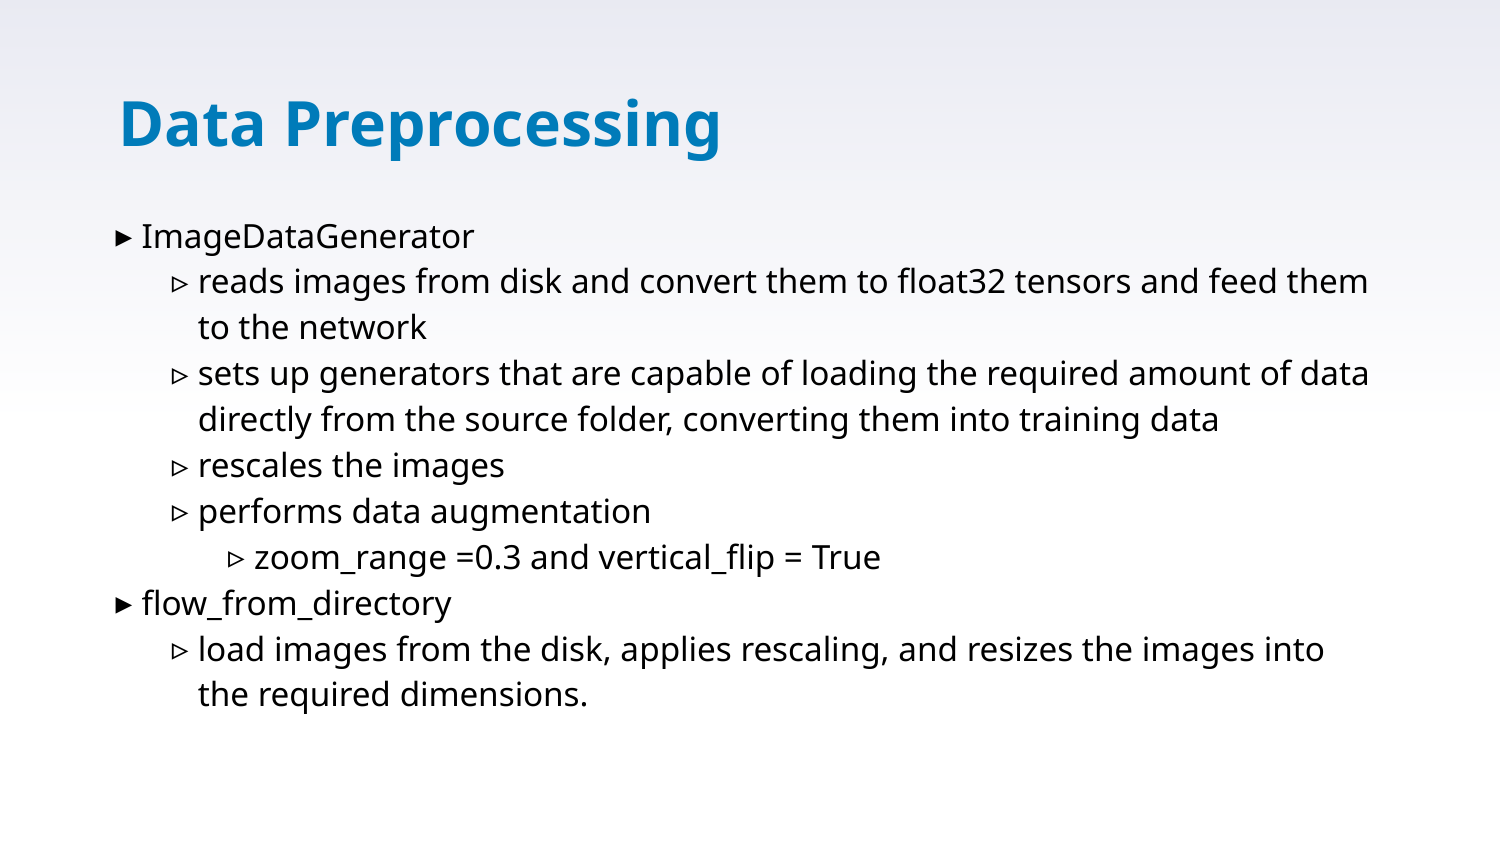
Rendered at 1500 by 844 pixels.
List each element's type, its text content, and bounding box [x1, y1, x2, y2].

title Data Preprocessing [103, 44, 1397, 208]
list ImageDataGenerator reads images from disk and convert them to float32 tensors and feed them to the network sets up generators that are capable of loading the required amount of data directly from the source folder, converting them into training data rescales the images performs data augmentation zoom_range =0.3 and vertical_flip = True flow_from_directory load images from the disk, applies rescaling, and resizes the images into the required dimensions. [98, 201, 1393, 737]
